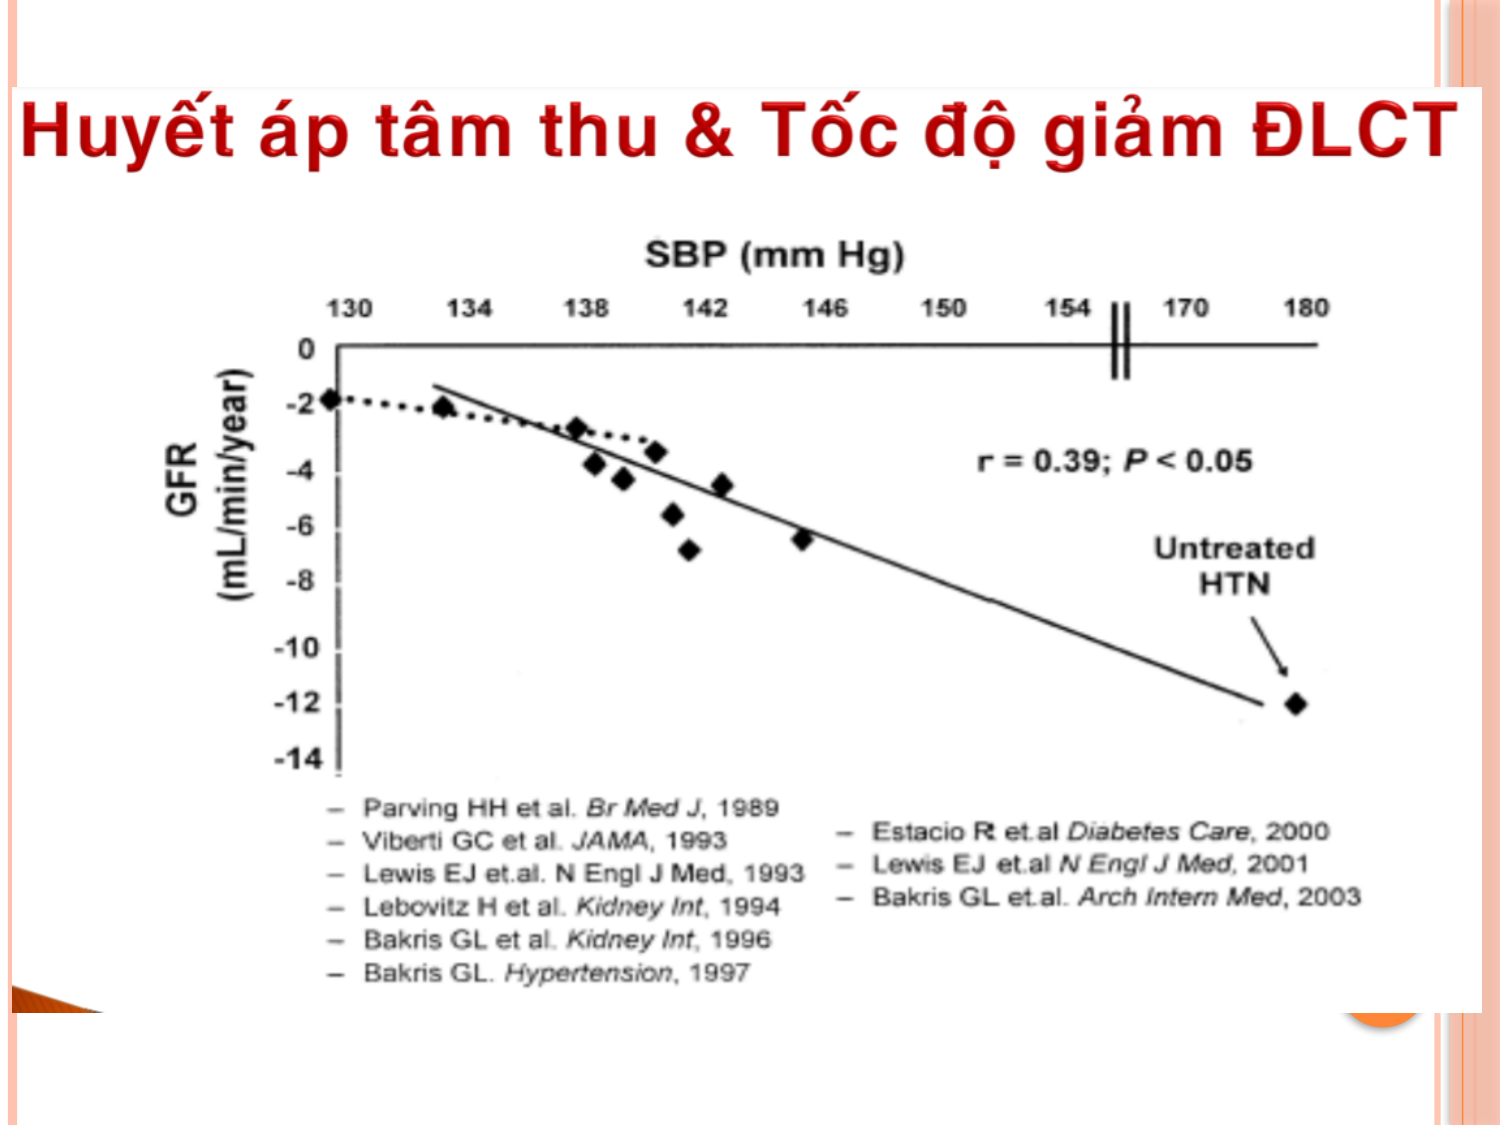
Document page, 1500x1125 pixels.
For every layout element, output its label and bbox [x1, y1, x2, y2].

picture [11, 86, 1482, 1013]
